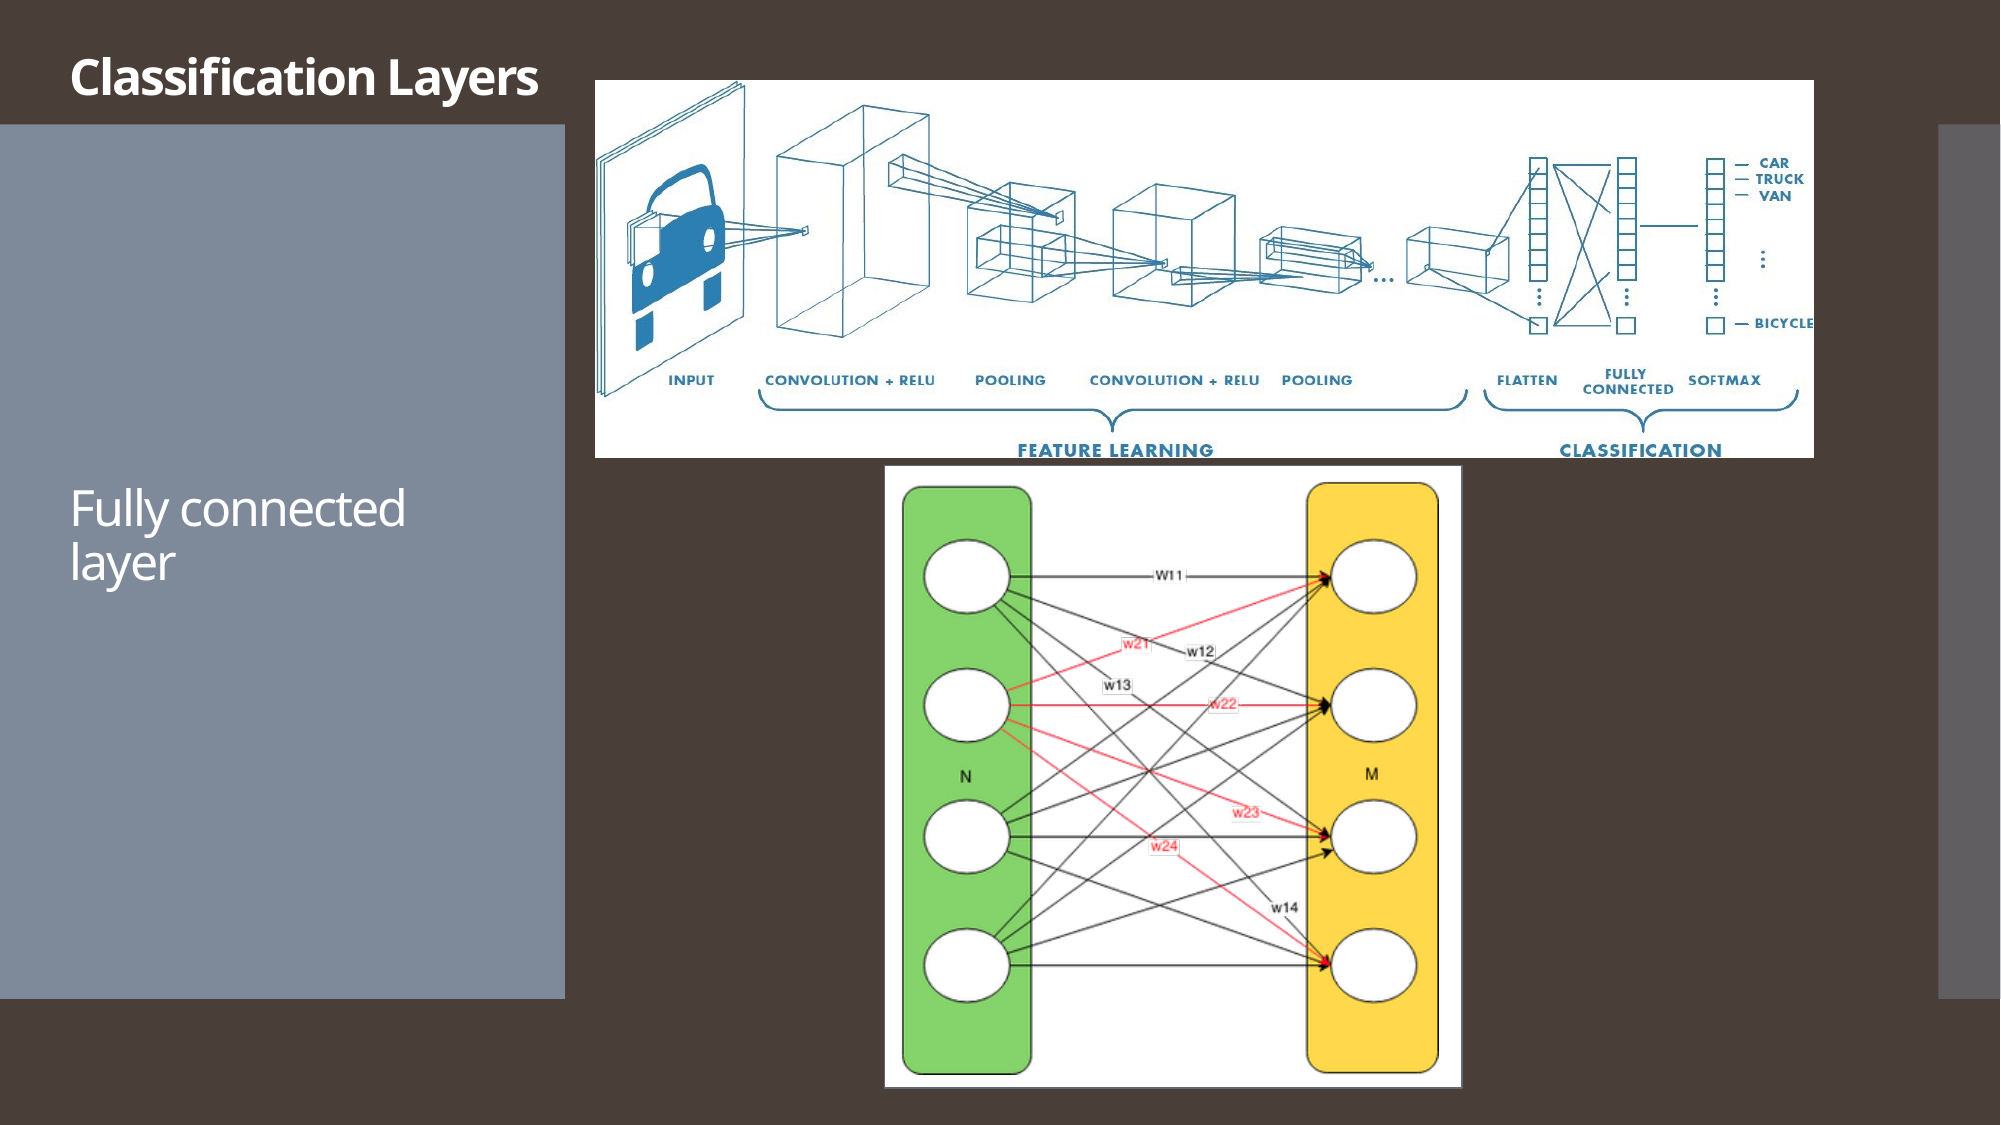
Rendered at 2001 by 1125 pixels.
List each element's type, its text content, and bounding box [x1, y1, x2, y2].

text_box [884, 465, 1463, 1089]
text_box Classification Layers [54, 38, 567, 114]
picture [900, 480, 1440, 1075]
title Fully connected layer [54, 155, 495, 920]
picture [595, 80, 1814, 458]
